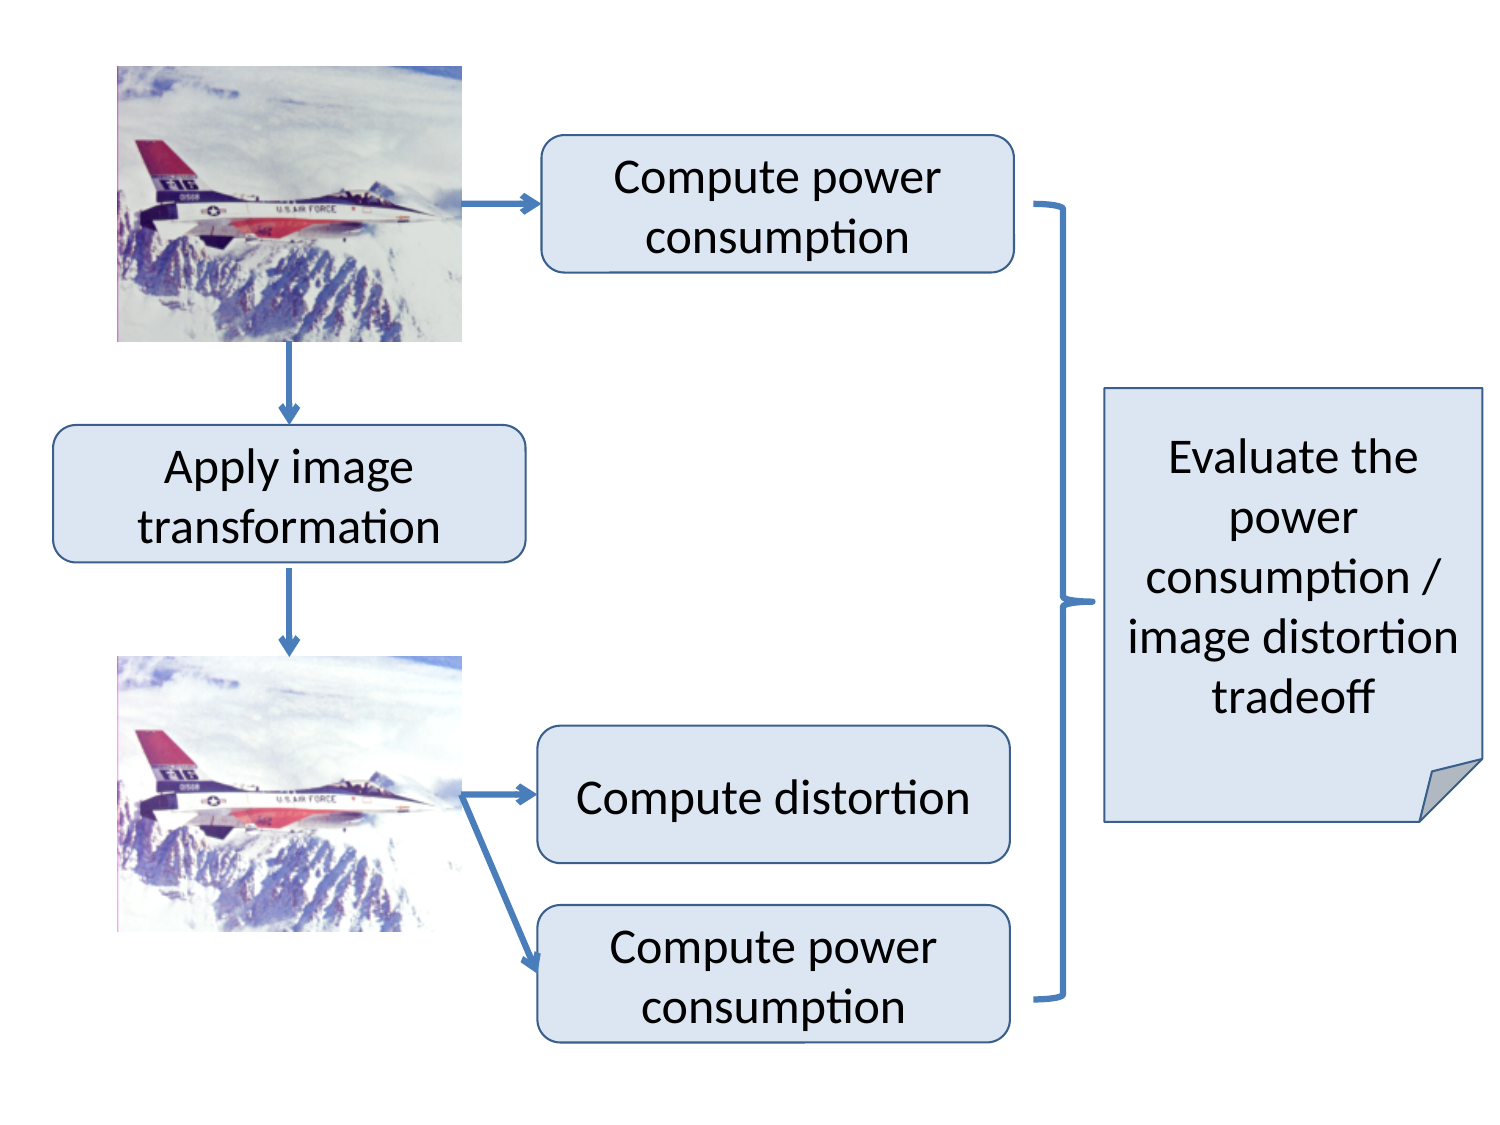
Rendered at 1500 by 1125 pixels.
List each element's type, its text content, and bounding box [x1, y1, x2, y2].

text_box Compute distortion [535, 723, 1012, 866]
text_box Evaluate the power consumption / image distortion tradeoff [1102, 386, 1485, 824]
picture [117, 66, 462, 342]
text_box Apply image transformation [50, 422, 528, 565]
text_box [460, 794, 538, 974]
text_box [1033, 203, 1094, 1001]
text_box Compute power consumption [539, 132, 1017, 275]
picture [117, 656, 462, 933]
text_box Compute power consumption [535, 902, 1012, 1045]
